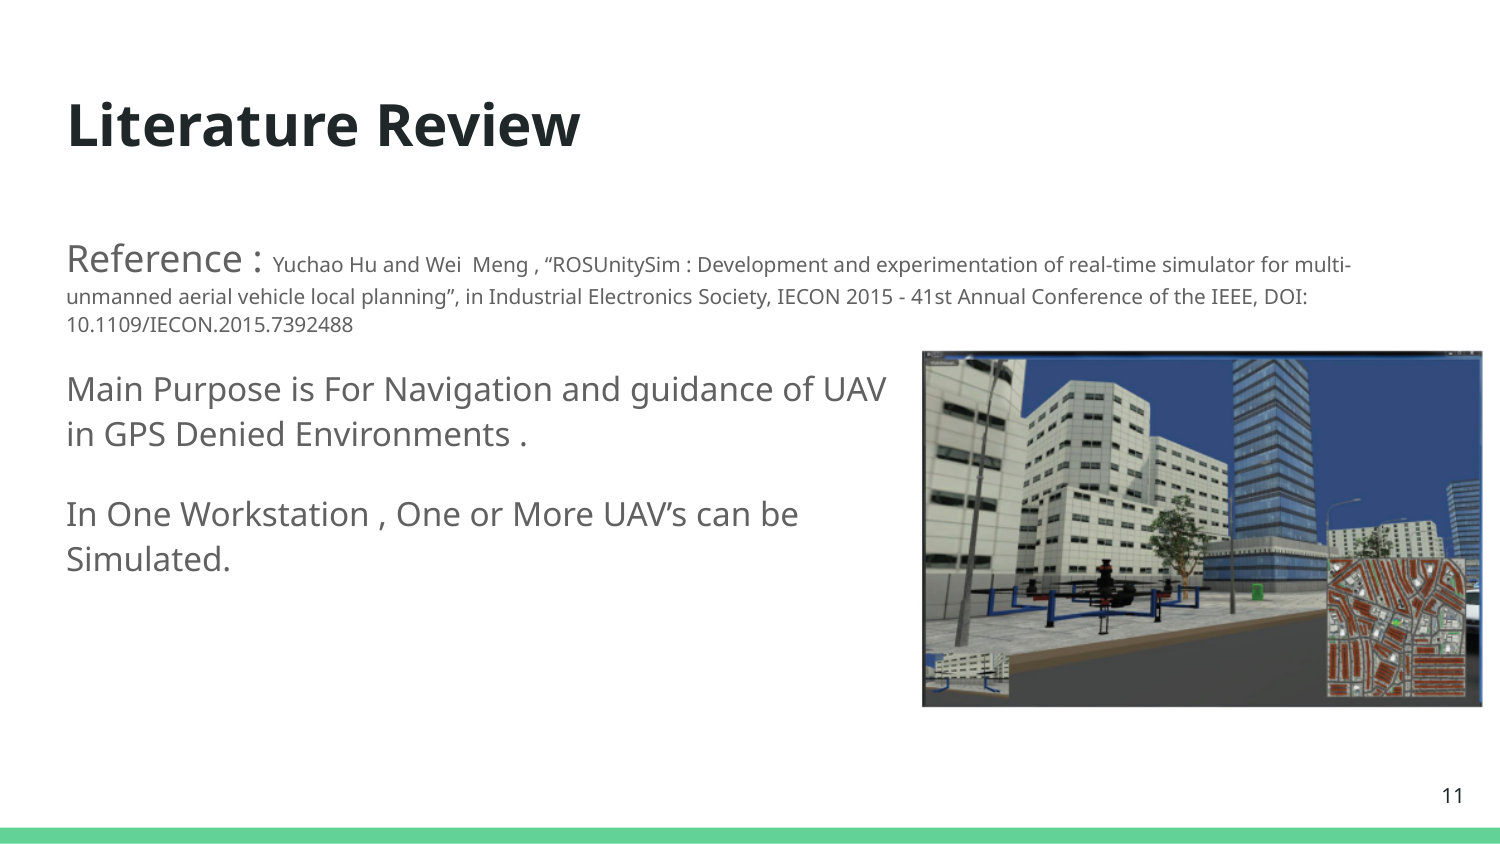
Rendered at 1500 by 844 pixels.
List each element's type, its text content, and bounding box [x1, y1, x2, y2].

picture [916, 346, 1489, 717]
slide_number ‹#› [1389, 764, 1480, 830]
list Main Purpose is For Navigation and guidance of UAV in GPS Denied Environments . In One Workstation , One or More UAV’s can be Simulated. [51, 346, 917, 801]
title Literature Review Reference : Yuchao Hu and Wei Meng , “ROSUnitySim : Development and experimentation of real-time simulator for multi-unmanned aerial vehicle local planning”, in Industrial Electronics Society, IECON 2015 - 41st Annual Conference of the IEEE, DOI: 10.1109/IECON.2015.7392488 [51, 72, 1449, 322]
